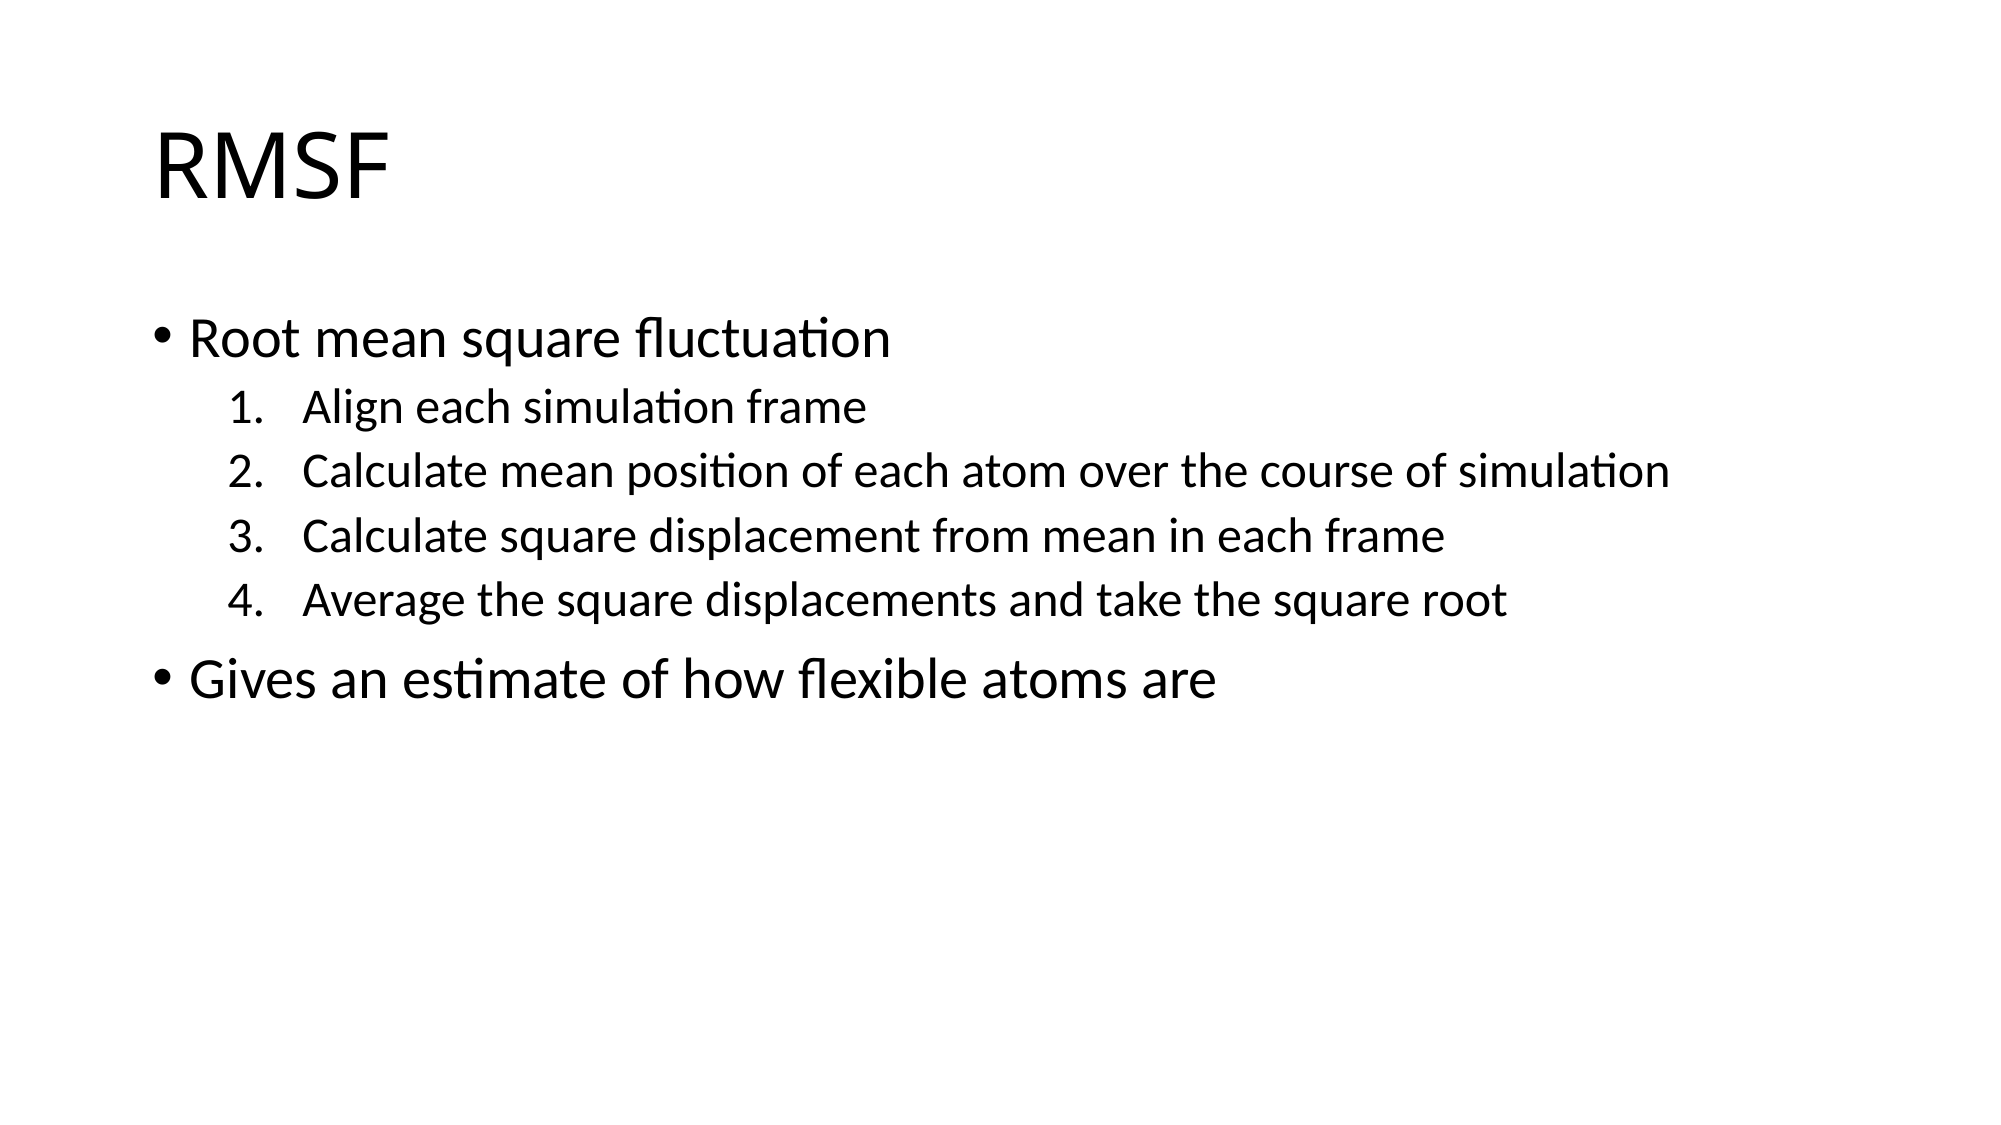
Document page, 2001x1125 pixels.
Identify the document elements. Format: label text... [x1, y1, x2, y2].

list Root mean square fluctuation Align each simulation frame Calculate mean position of each atom over the course of simulation Calculate square displacement from mean in each frame Average the square displacements and take the square root Gives an estimate of how flexible atoms are [137, 299, 1863, 1014]
title RMSF [137, 59, 1863, 278]
